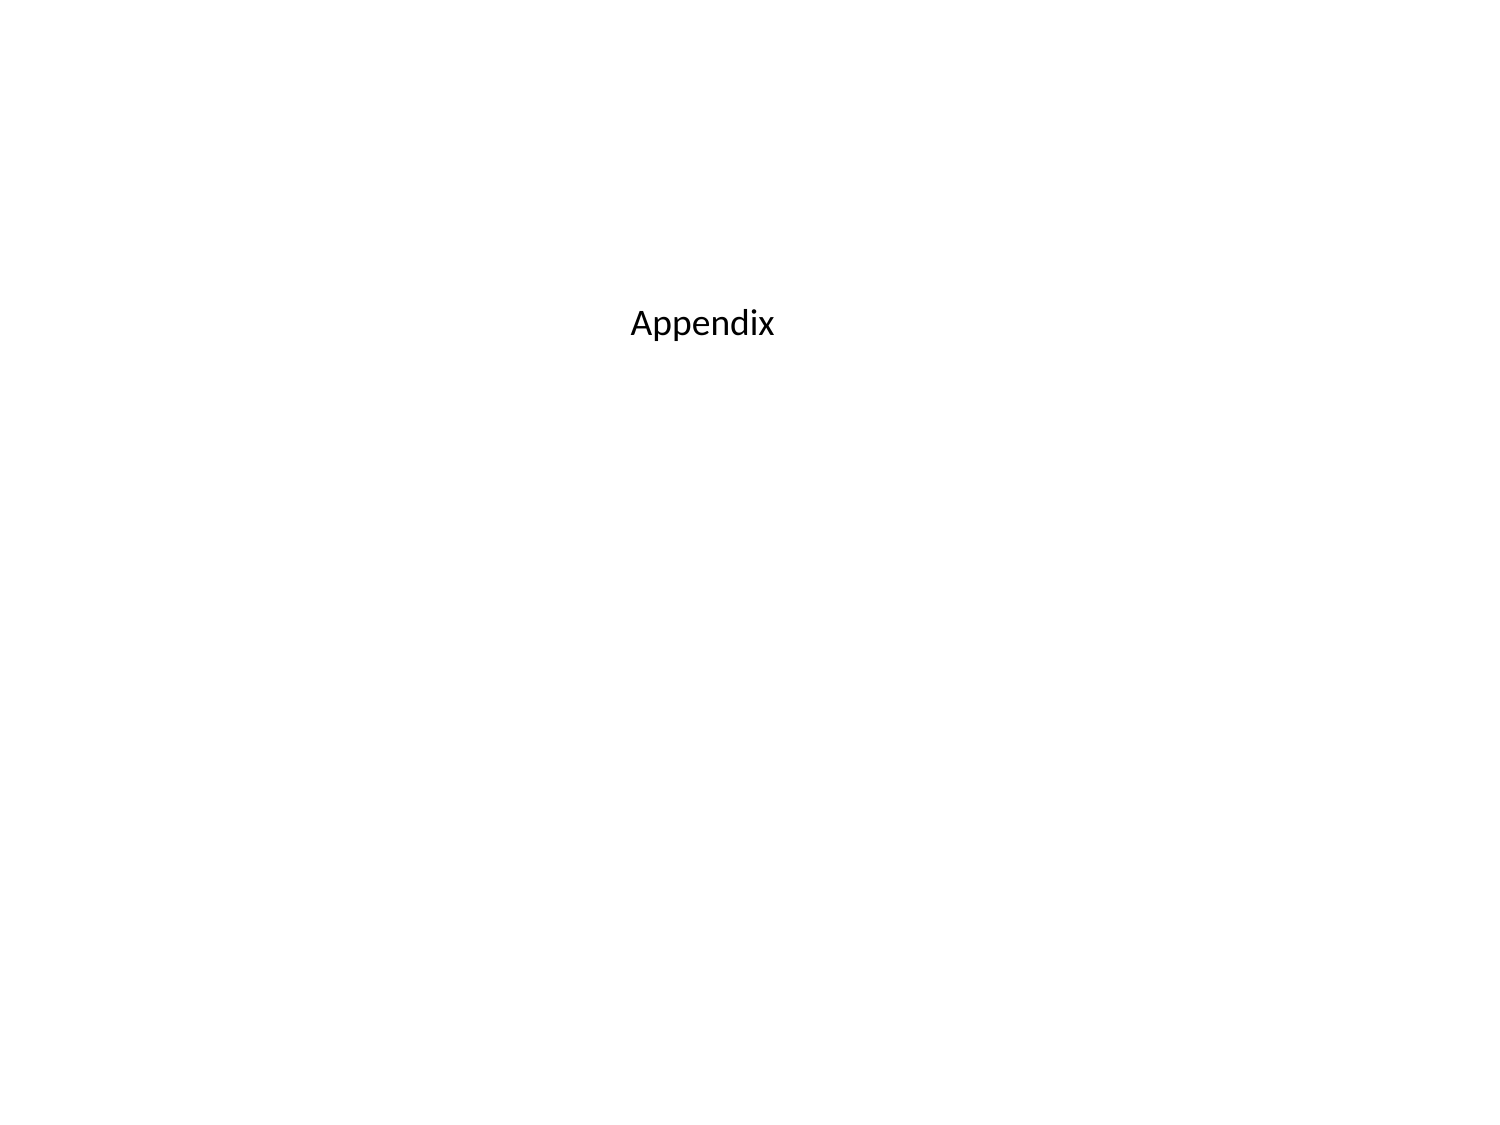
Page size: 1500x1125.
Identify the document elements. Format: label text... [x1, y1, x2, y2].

text_box Appendix [206, 290, 1199, 351]
